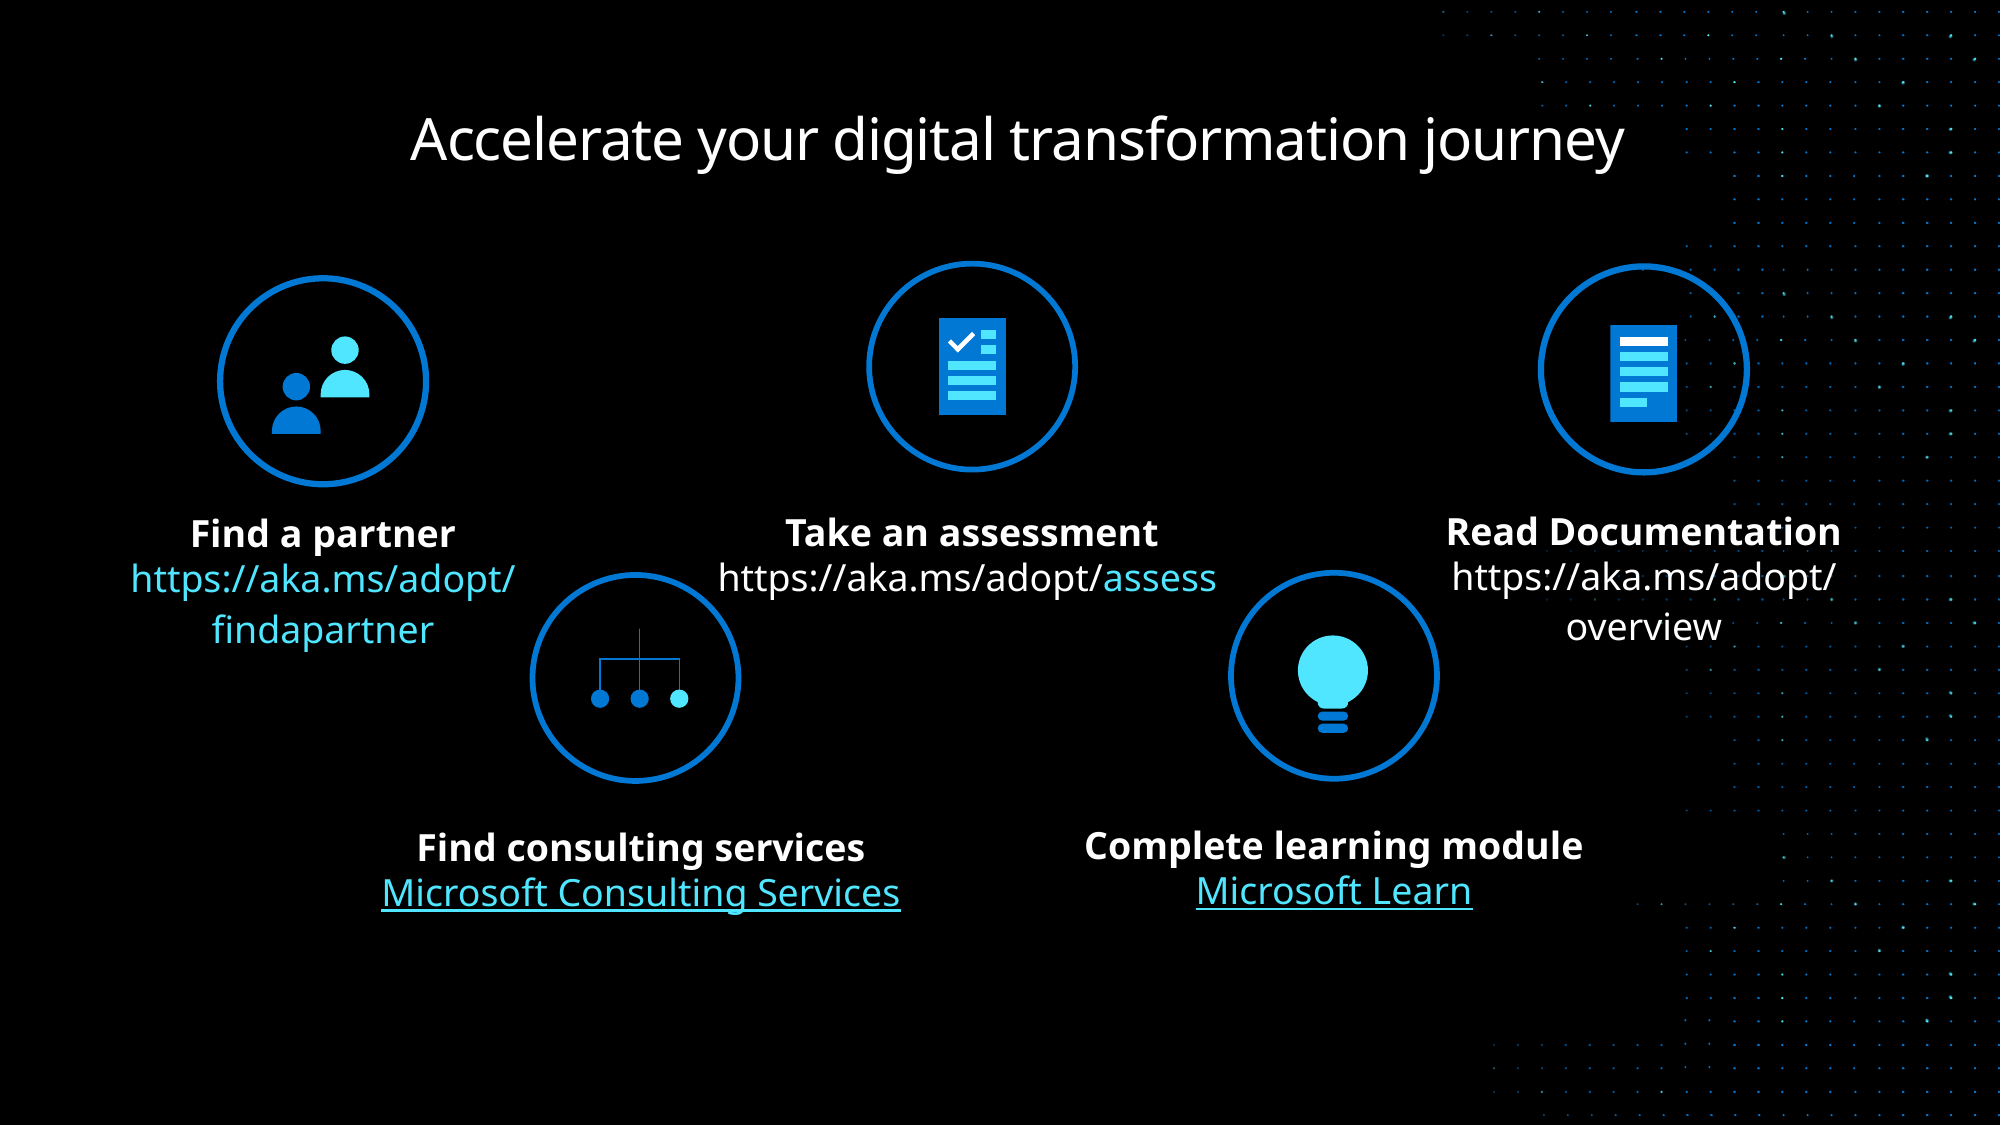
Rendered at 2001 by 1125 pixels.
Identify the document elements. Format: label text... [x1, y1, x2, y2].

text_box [1379, 266, 1908, 644]
picture [590, 610, 689, 709]
picture [1610, 324, 1678, 423]
text_box Find consulting services Microsoft Consulting Services [377, 823, 905, 920]
picture [938, 317, 1006, 416]
picture [1297, 635, 1369, 734]
picture [271, 336, 370, 435]
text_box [59, 278, 588, 647]
text_box Complete learning module Microsoft Learn [1064, 822, 1441, 919]
text_box [868, 262, 1076, 471]
picture [1441, 8, 2000, 1117]
text_box [1230, 572, 1438, 780]
text_box Take an assessment https://aka.ms/adopt/ assess [708, 509, 1236, 606]
title Accelerate your digital transformation journey [340, 102, 1441, 173]
text_box [531, 574, 740, 782]
